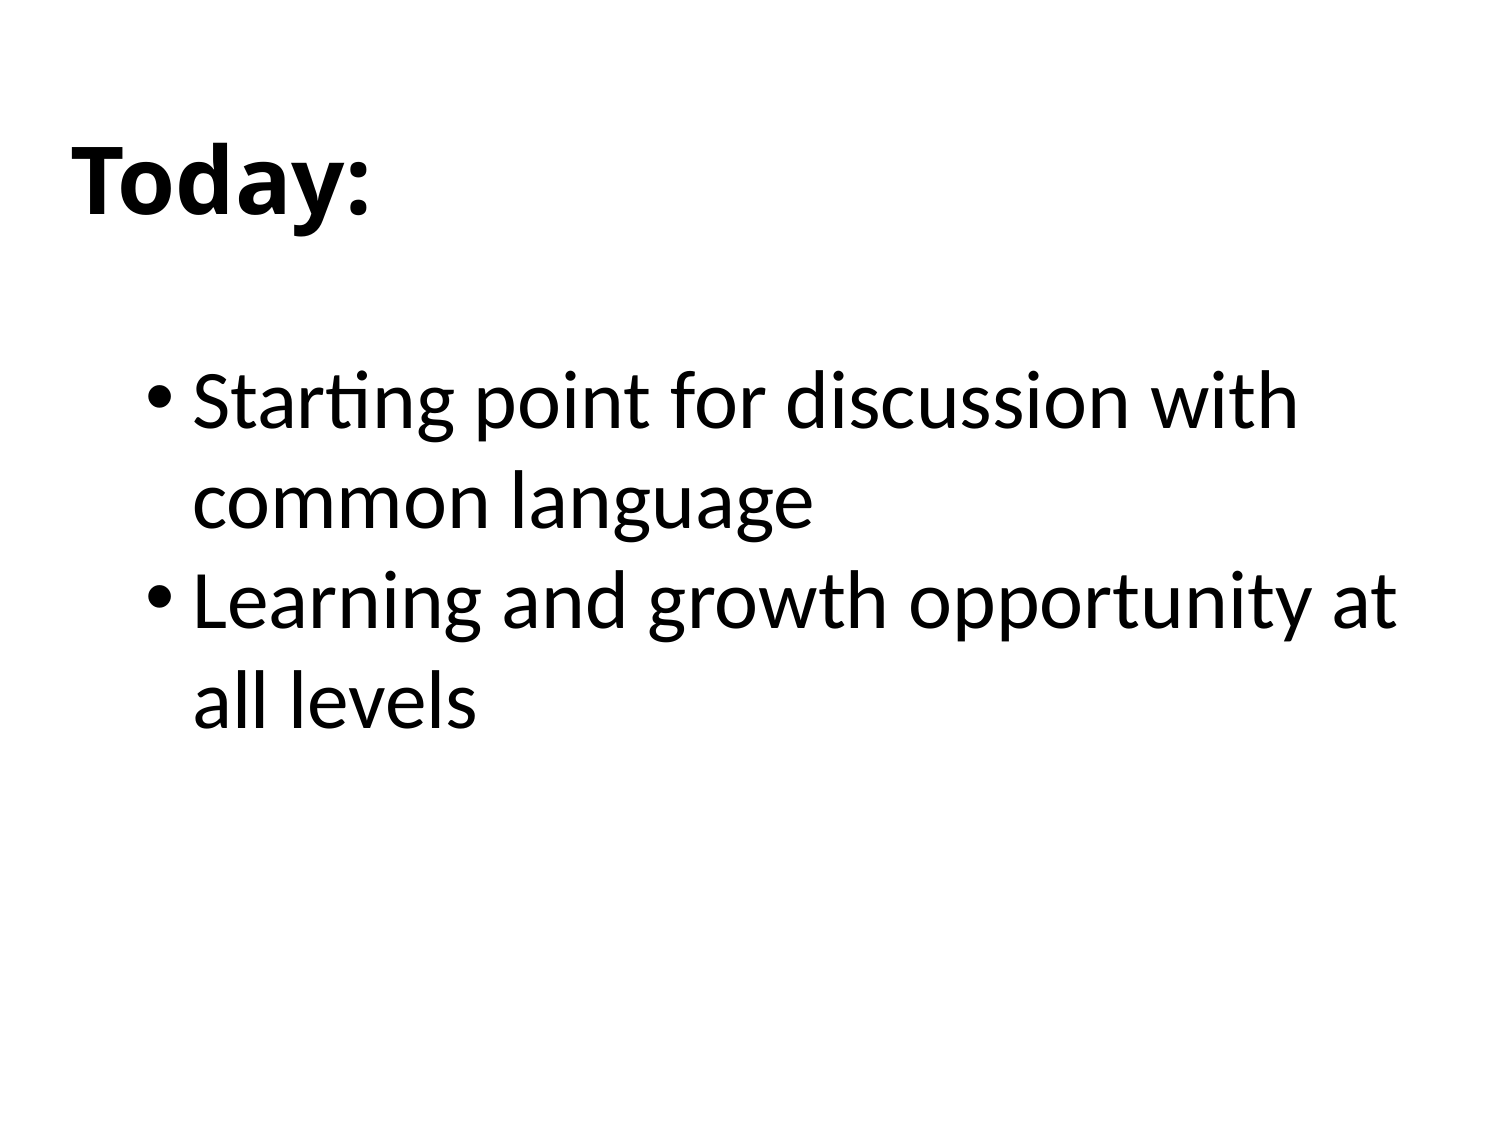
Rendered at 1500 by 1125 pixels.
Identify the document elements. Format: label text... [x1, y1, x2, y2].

text_box Today: Starting point for discussion with common language Learning and growth opportunity at all levels [55, 113, 1453, 853]
